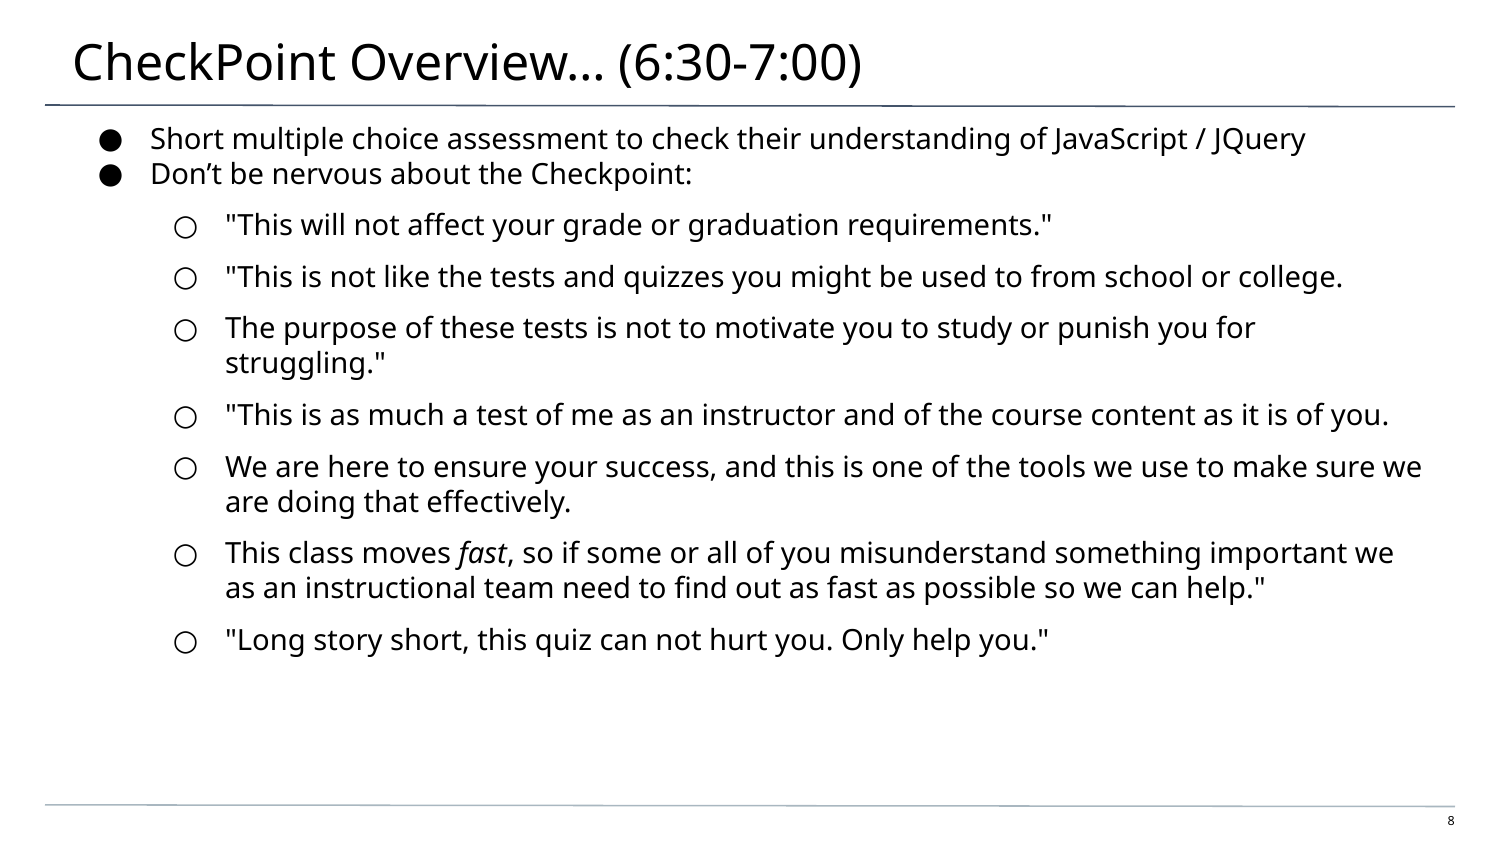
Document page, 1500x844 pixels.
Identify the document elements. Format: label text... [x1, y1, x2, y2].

title CheckPoint Overview… (6:30-7:00) [0, 0, 1500, 88]
list Short multiple choice assessment to check their understanding of JavaScript / JQuery Don’t be nervous about the Checkpoint: "This will not affect your grade or graduation requirements." "This is not like the tests and quizzes you might be used to from school or college. The purpose of these tests is not to motivate you to study or punish you for struggling." "This is as much a test of me as an instructor and of the course content as it is of you. We are here to ensure your success, and this is one of the tools we use to make sure we are doing that effectively. This class moves fast, so if some or all of you misunderstand something important we as an instructional team need to find out as fast as possible so we can help." "Long story short, this quiz can not hurt you. Only help you." [0, 120, 1500, 805]
